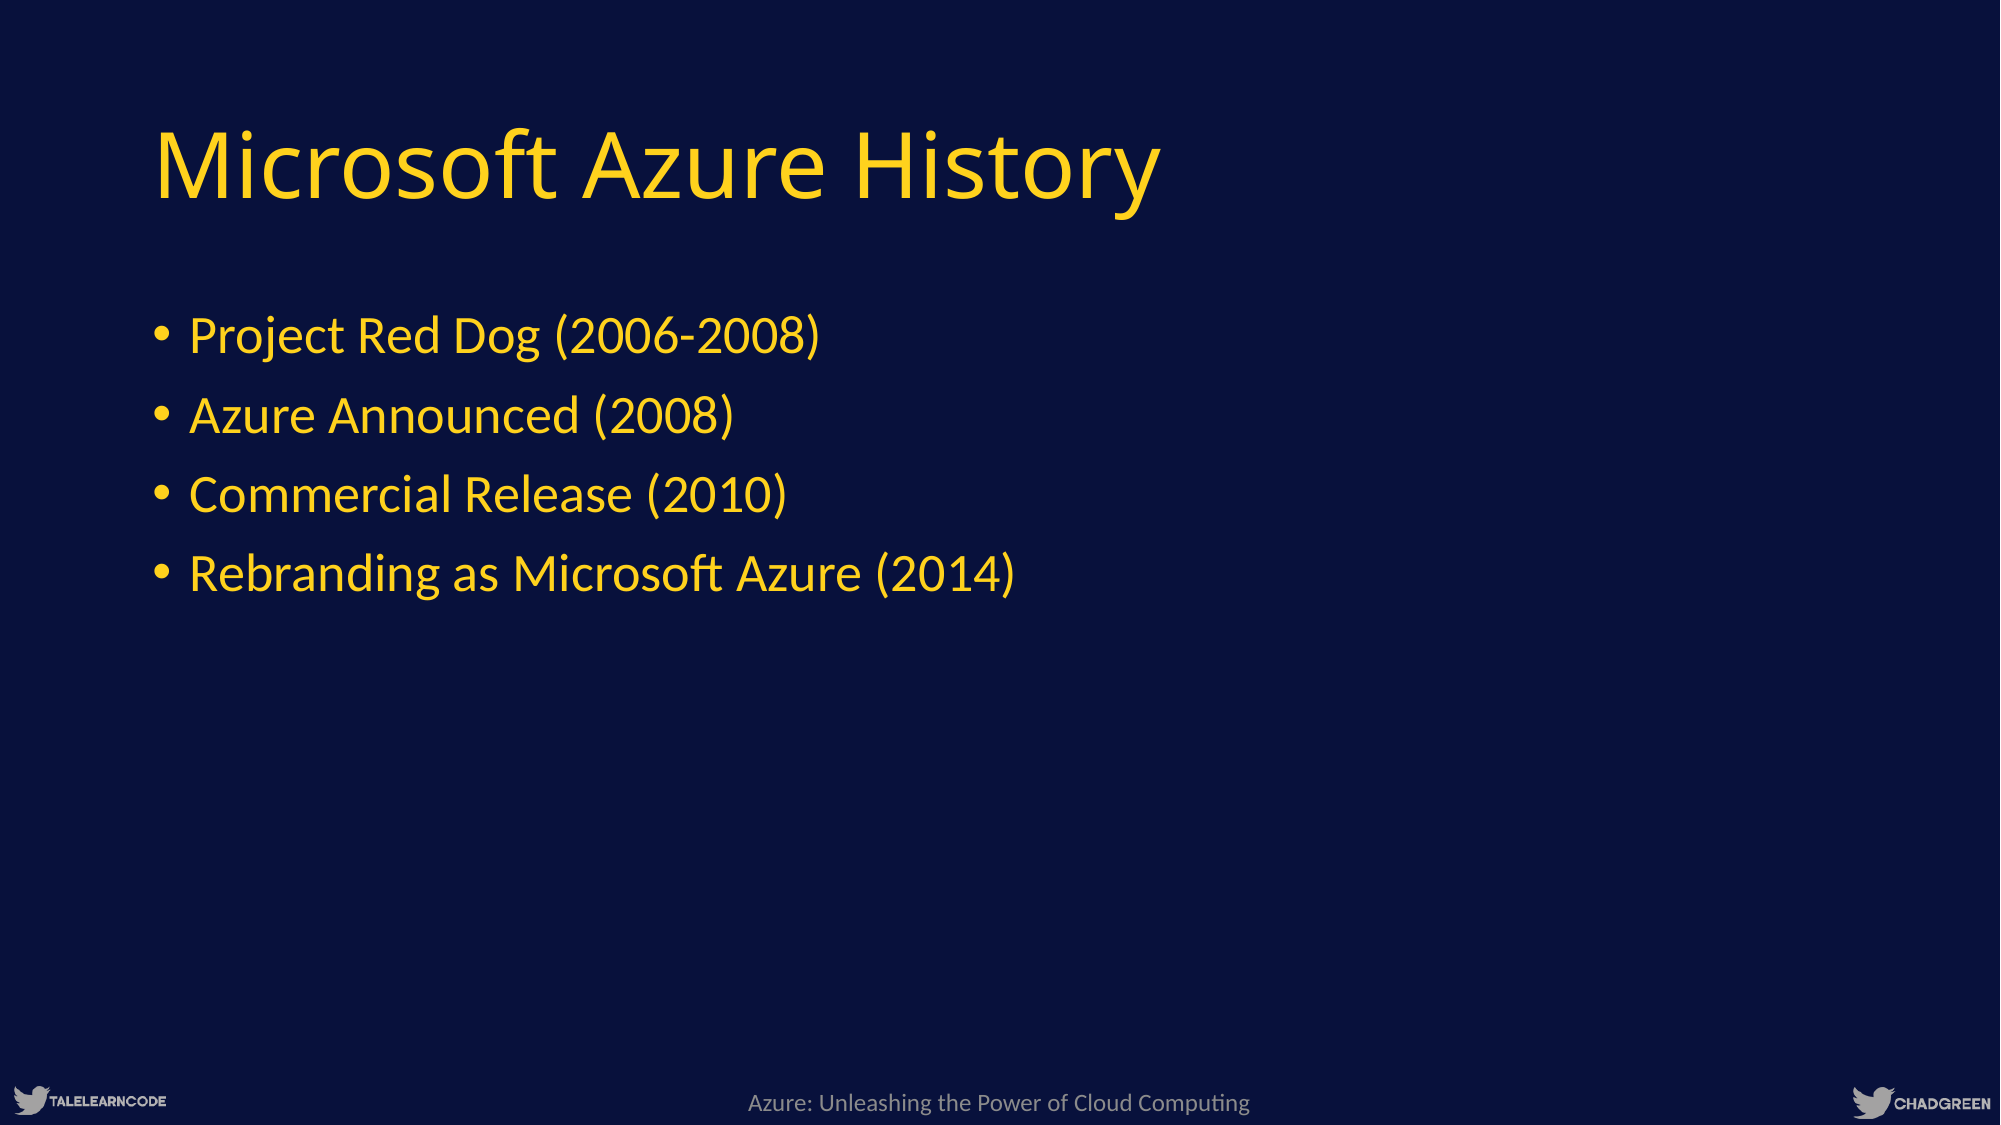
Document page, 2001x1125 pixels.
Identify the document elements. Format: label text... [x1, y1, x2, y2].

title Microsoft Azure History [137, 59, 1863, 278]
list Project Red Dog (2006-2008) Azure Announced (2008) Commercial Release (2010) Rebranding as Microsoft Azure (2014) [137, 299, 1863, 1014]
